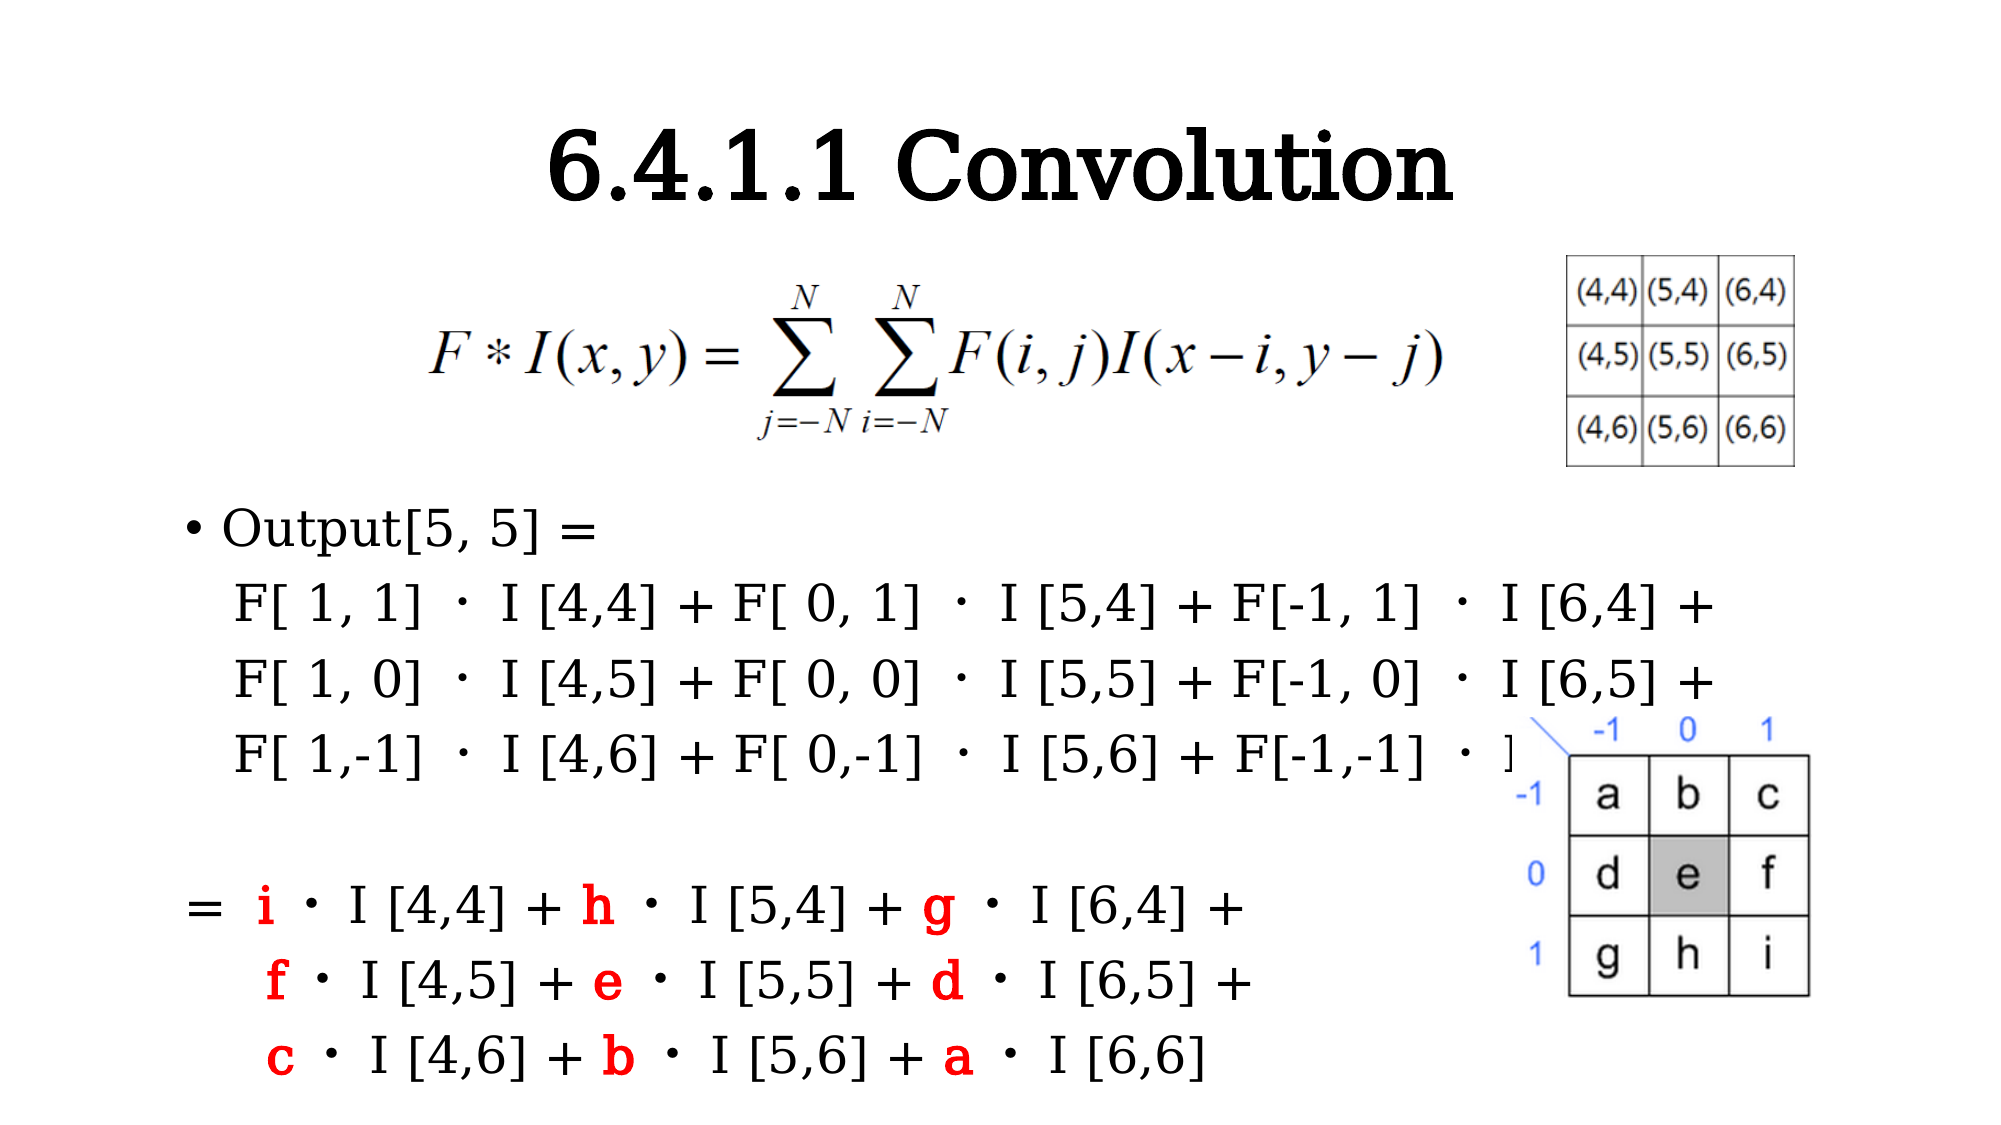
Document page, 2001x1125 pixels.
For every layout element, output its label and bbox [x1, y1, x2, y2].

picture [1512, 716, 1832, 1007]
title [137, 59, 1863, 278]
picture [1566, 255, 1795, 467]
picture [421, 274, 1461, 448]
list [170, 338, 1832, 1097]
